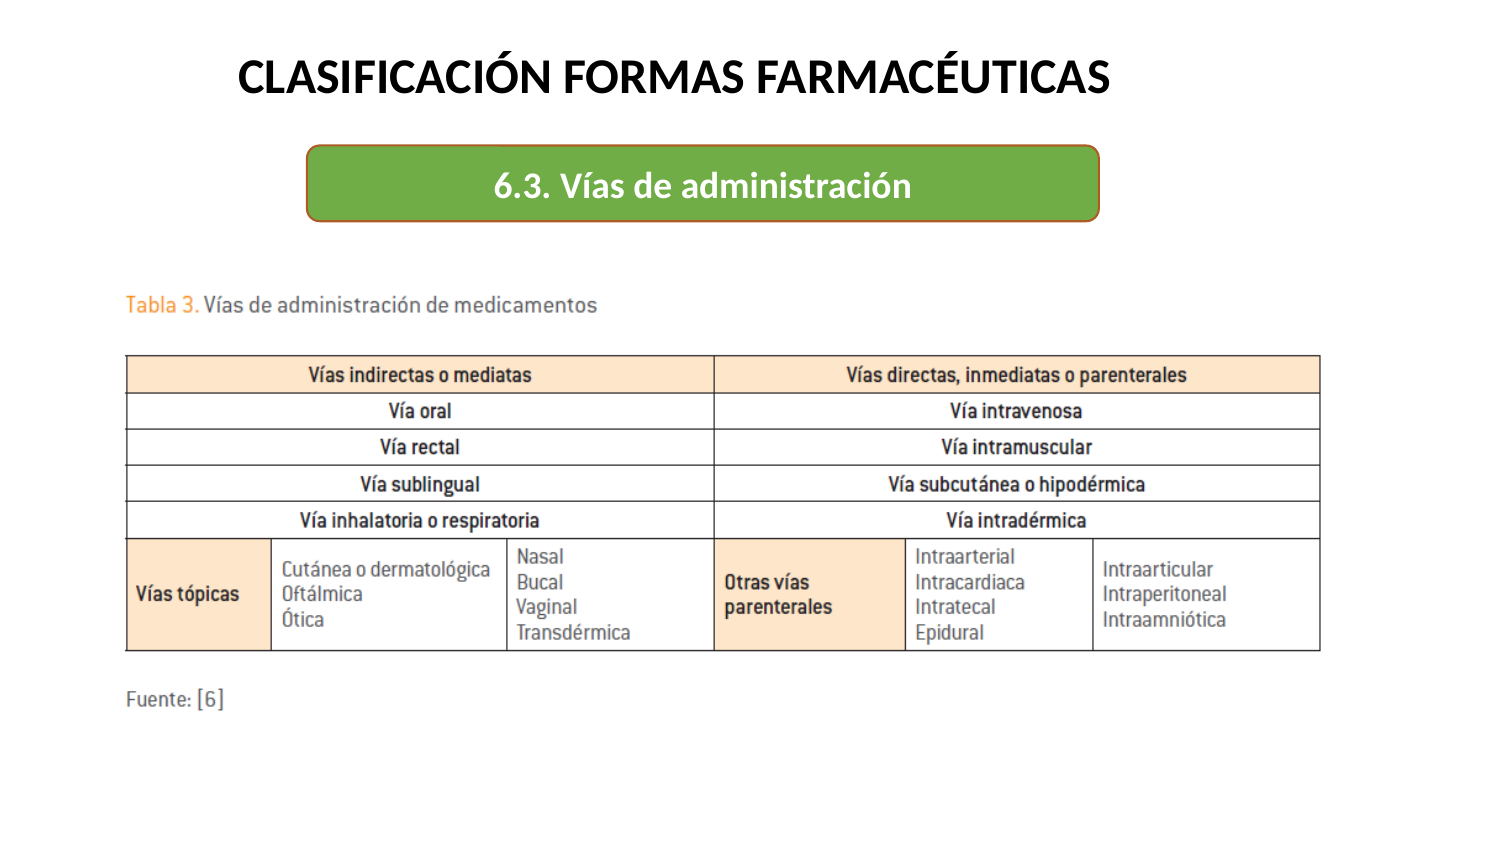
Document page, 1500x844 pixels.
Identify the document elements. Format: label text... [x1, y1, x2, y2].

text_box 6.3. Vías de administración [305, 144, 1100, 223]
picture [85, 255, 1345, 721]
text_box CLASIFICACIÓN FORMAS FARMACÉUTICAS [223, 35, 1145, 111]
